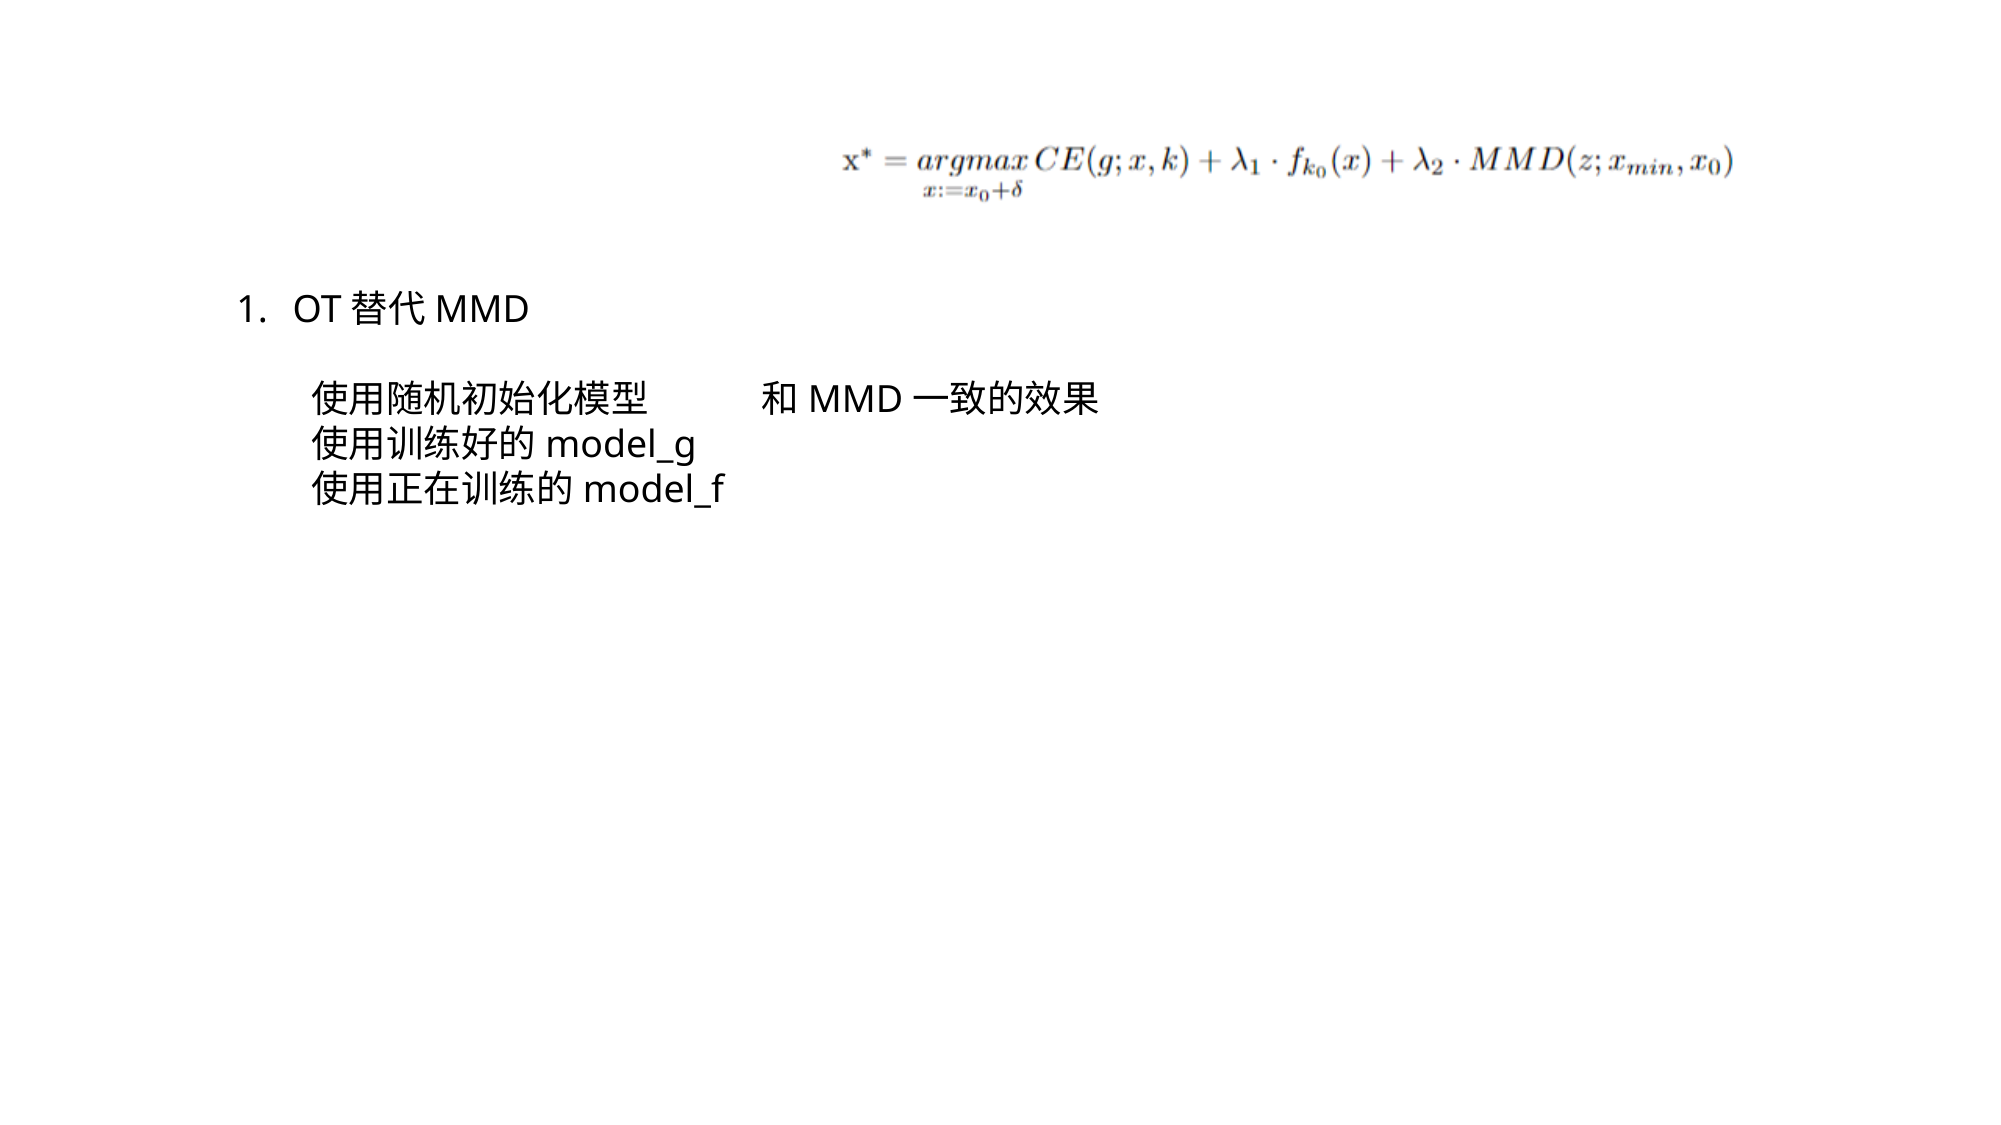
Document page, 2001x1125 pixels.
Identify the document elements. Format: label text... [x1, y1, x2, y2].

picture [784, 98, 1817, 248]
text_box OT替代MMD 使用随机初始化模型 和MMD一致的效果 使用训练好的model_g 使用正在训练的model_f [221, 277, 1738, 607]
